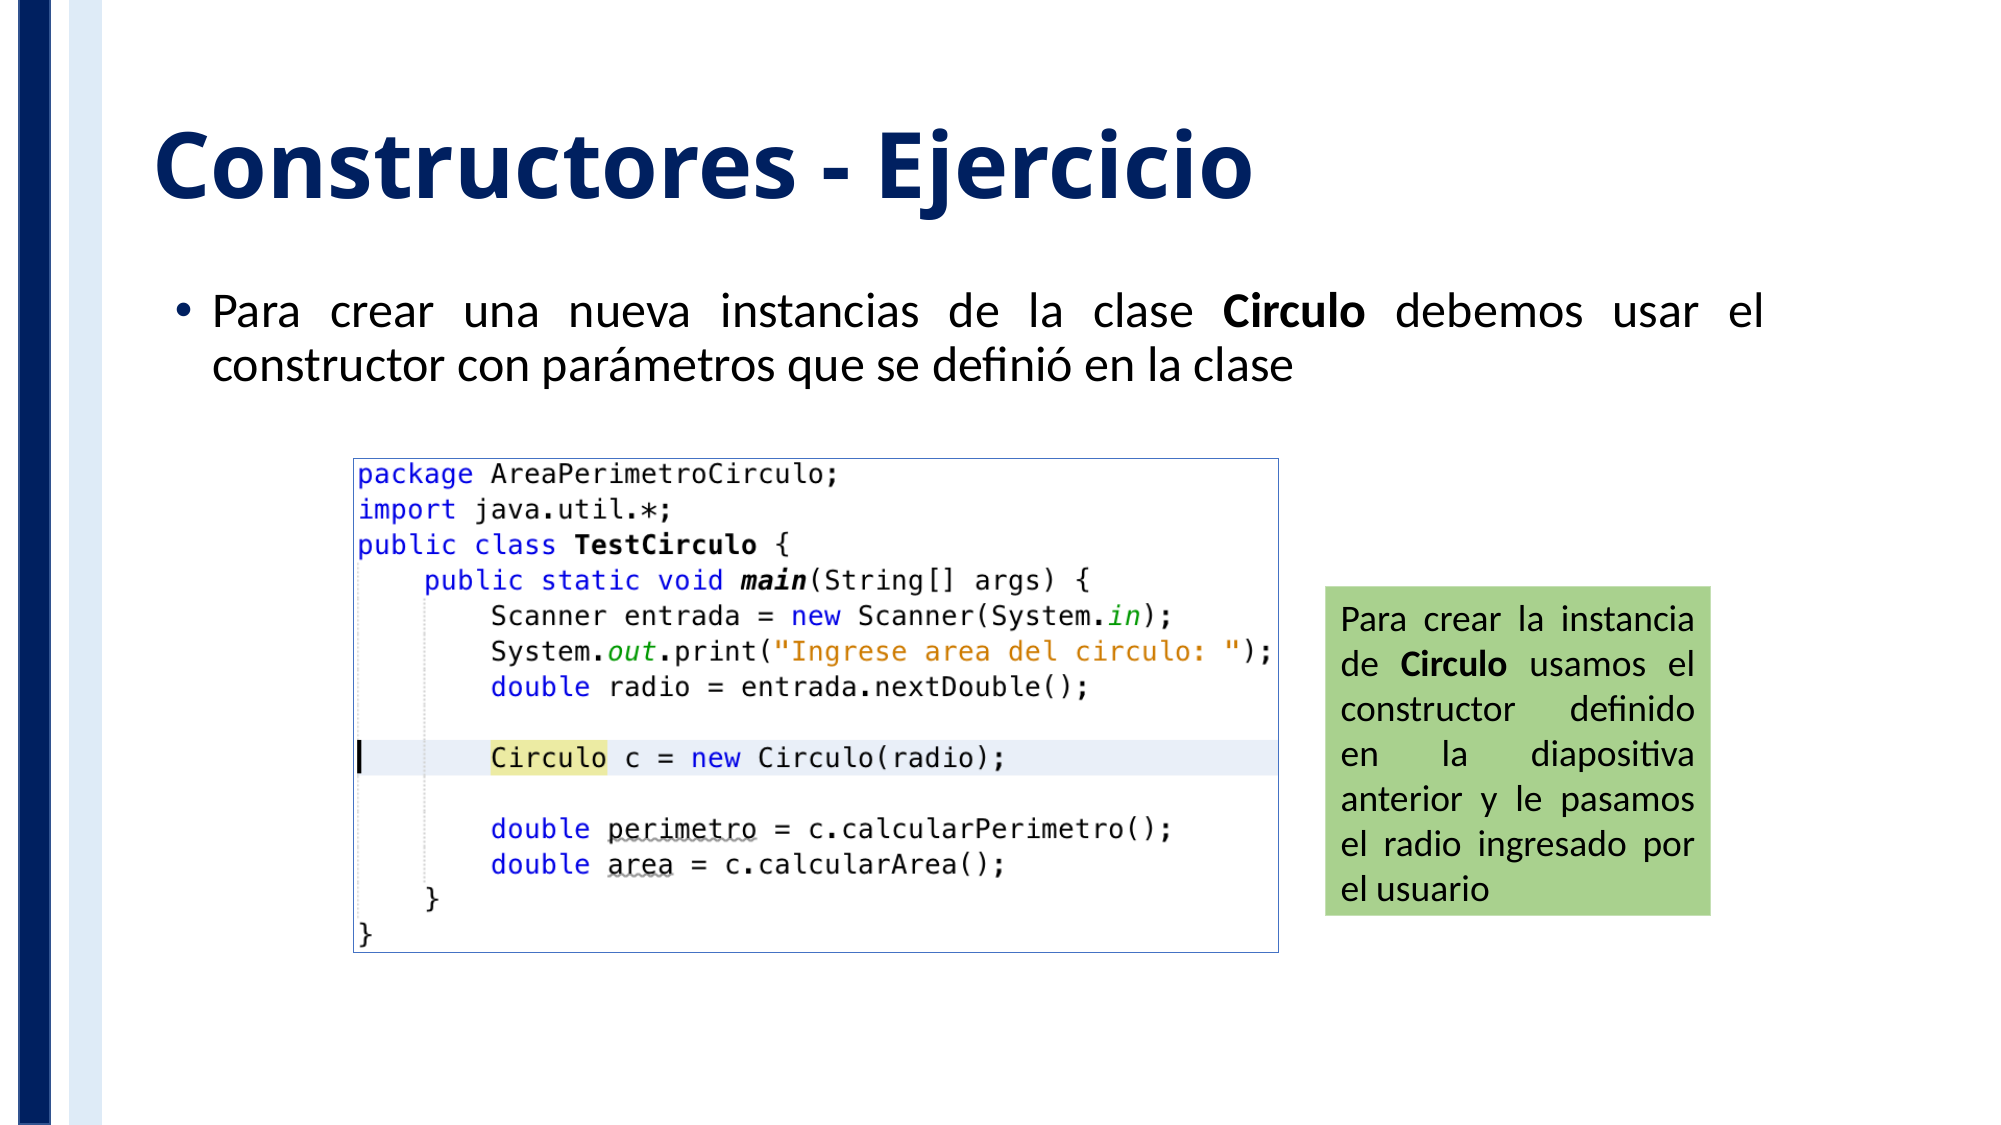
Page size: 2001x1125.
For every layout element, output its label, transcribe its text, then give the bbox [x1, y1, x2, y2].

list Para crear una nueva instancias de la clase Circulo debemos usar el constructor con parámetros que se definió en la clase [159, 277, 1781, 1014]
picture [353, 458, 1279, 953]
title Constructores - Ejercicio [137, 59, 1863, 278]
text_box Para crear la instancia de Circulo usamos el constructor definido en la diapositiva anterior y le pasamos el radio ingresado por el usuario [1325, 586, 1711, 916]
